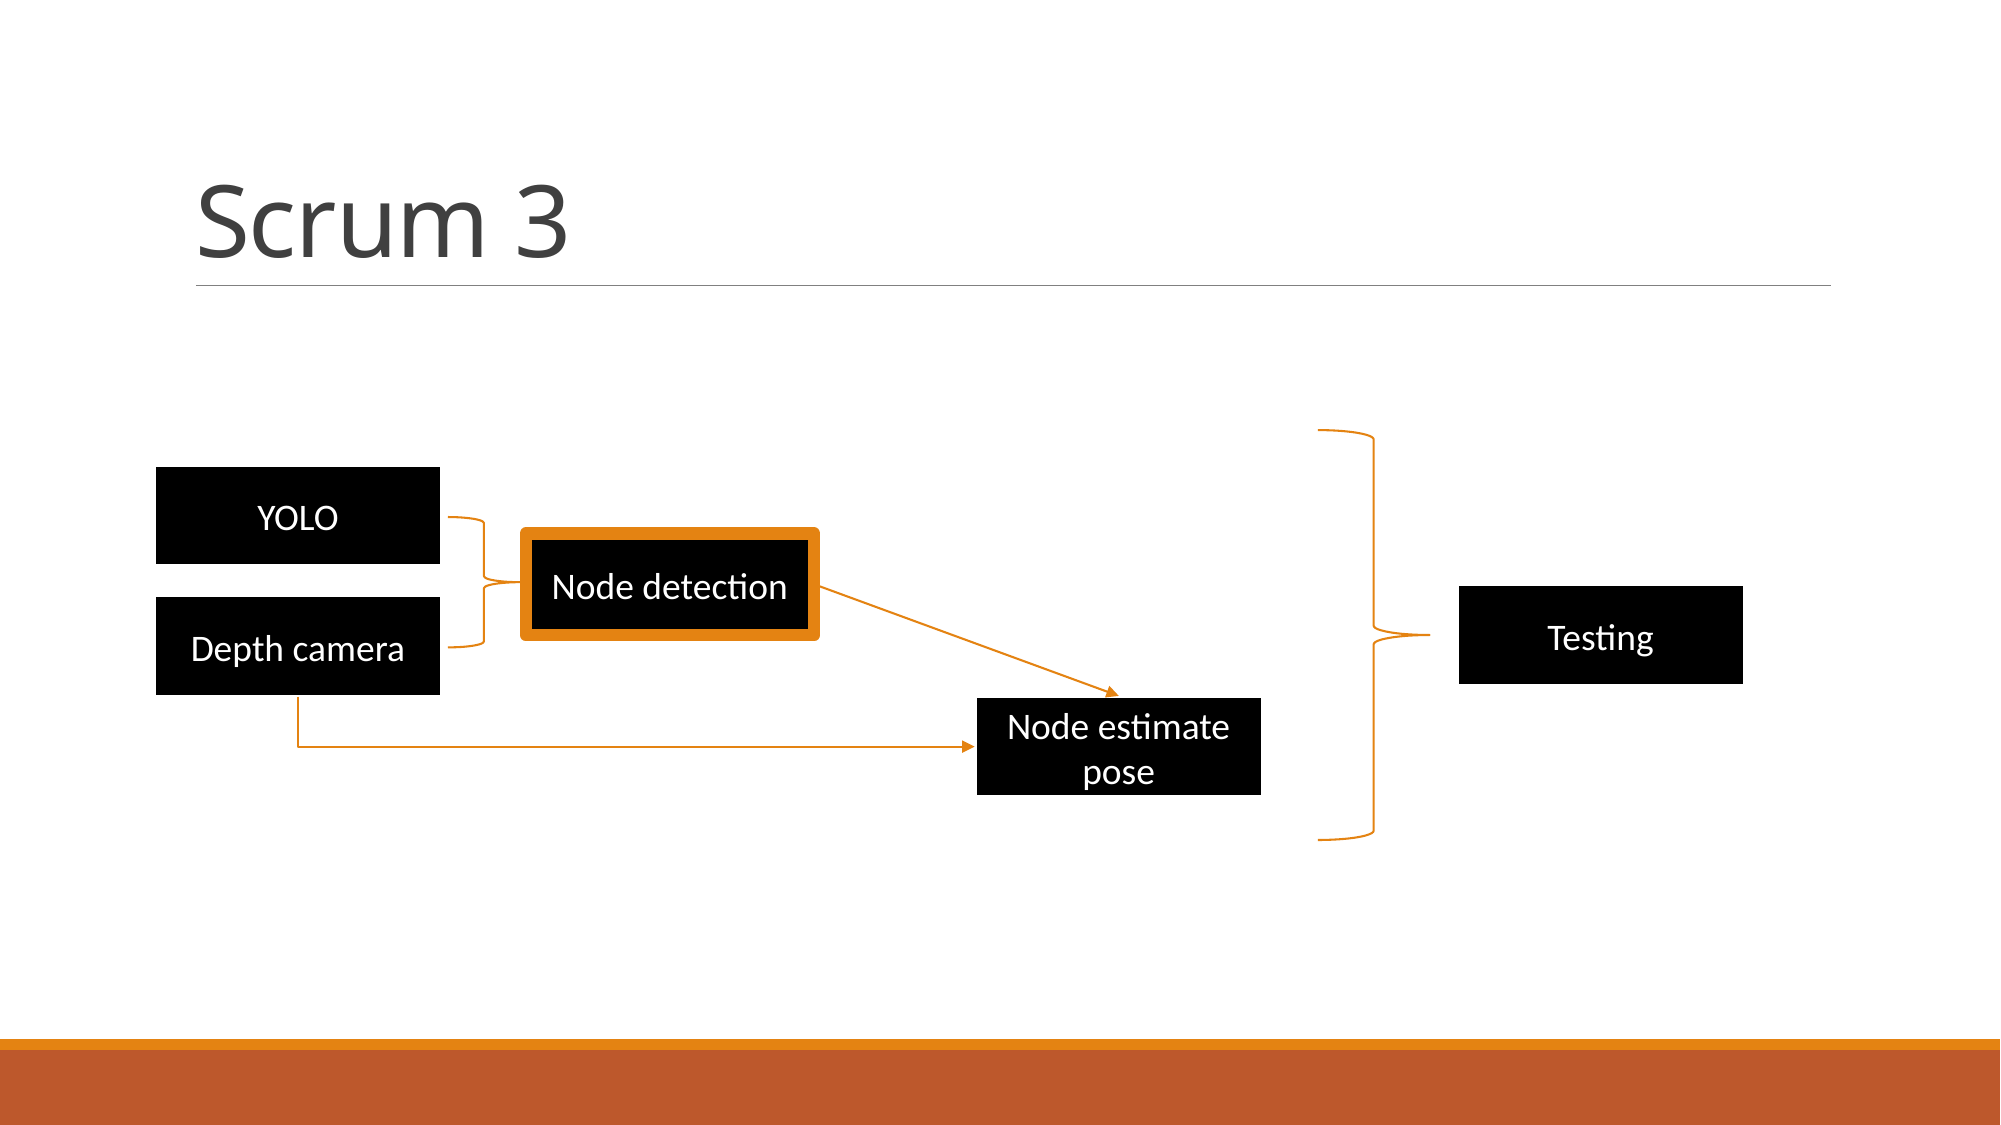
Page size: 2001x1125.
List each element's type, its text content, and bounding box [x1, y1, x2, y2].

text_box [813, 583, 1120, 697]
text_box [447, 515, 521, 649]
text_box Depth camera [152, 593, 444, 699]
text_box Node estimate pose [973, 694, 1265, 799]
text_box [669, 533, 815, 635]
text_box Testing [1454, 582, 1747, 688]
text_box [1317, 429, 1431, 842]
text_box [525, 533, 607, 635]
text_box YOLO [152, 463, 444, 568]
title Scrum 3 [180, 47, 1830, 285]
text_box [610, 382, 662, 1061]
